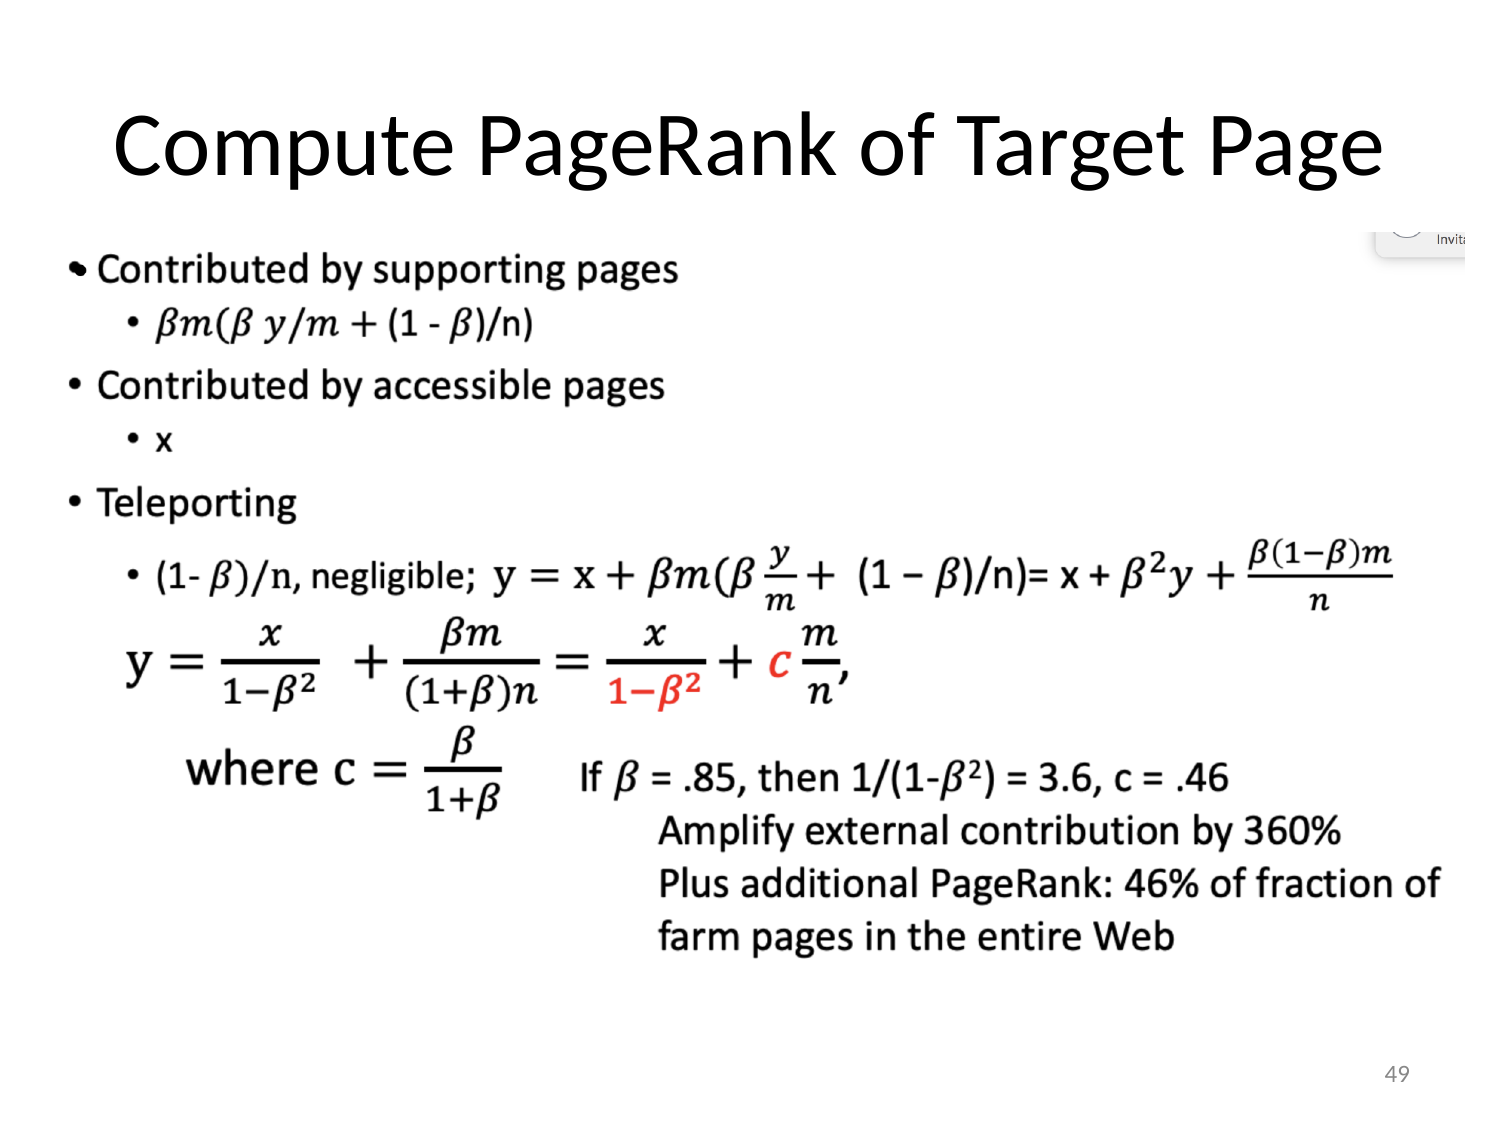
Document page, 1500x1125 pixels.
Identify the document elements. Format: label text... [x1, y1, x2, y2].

picture [54, 232, 1465, 978]
slide_number ‹#› [1074, 1042, 1425, 1103]
title Compute PageRank of Target Page [75, 45, 1425, 230]
